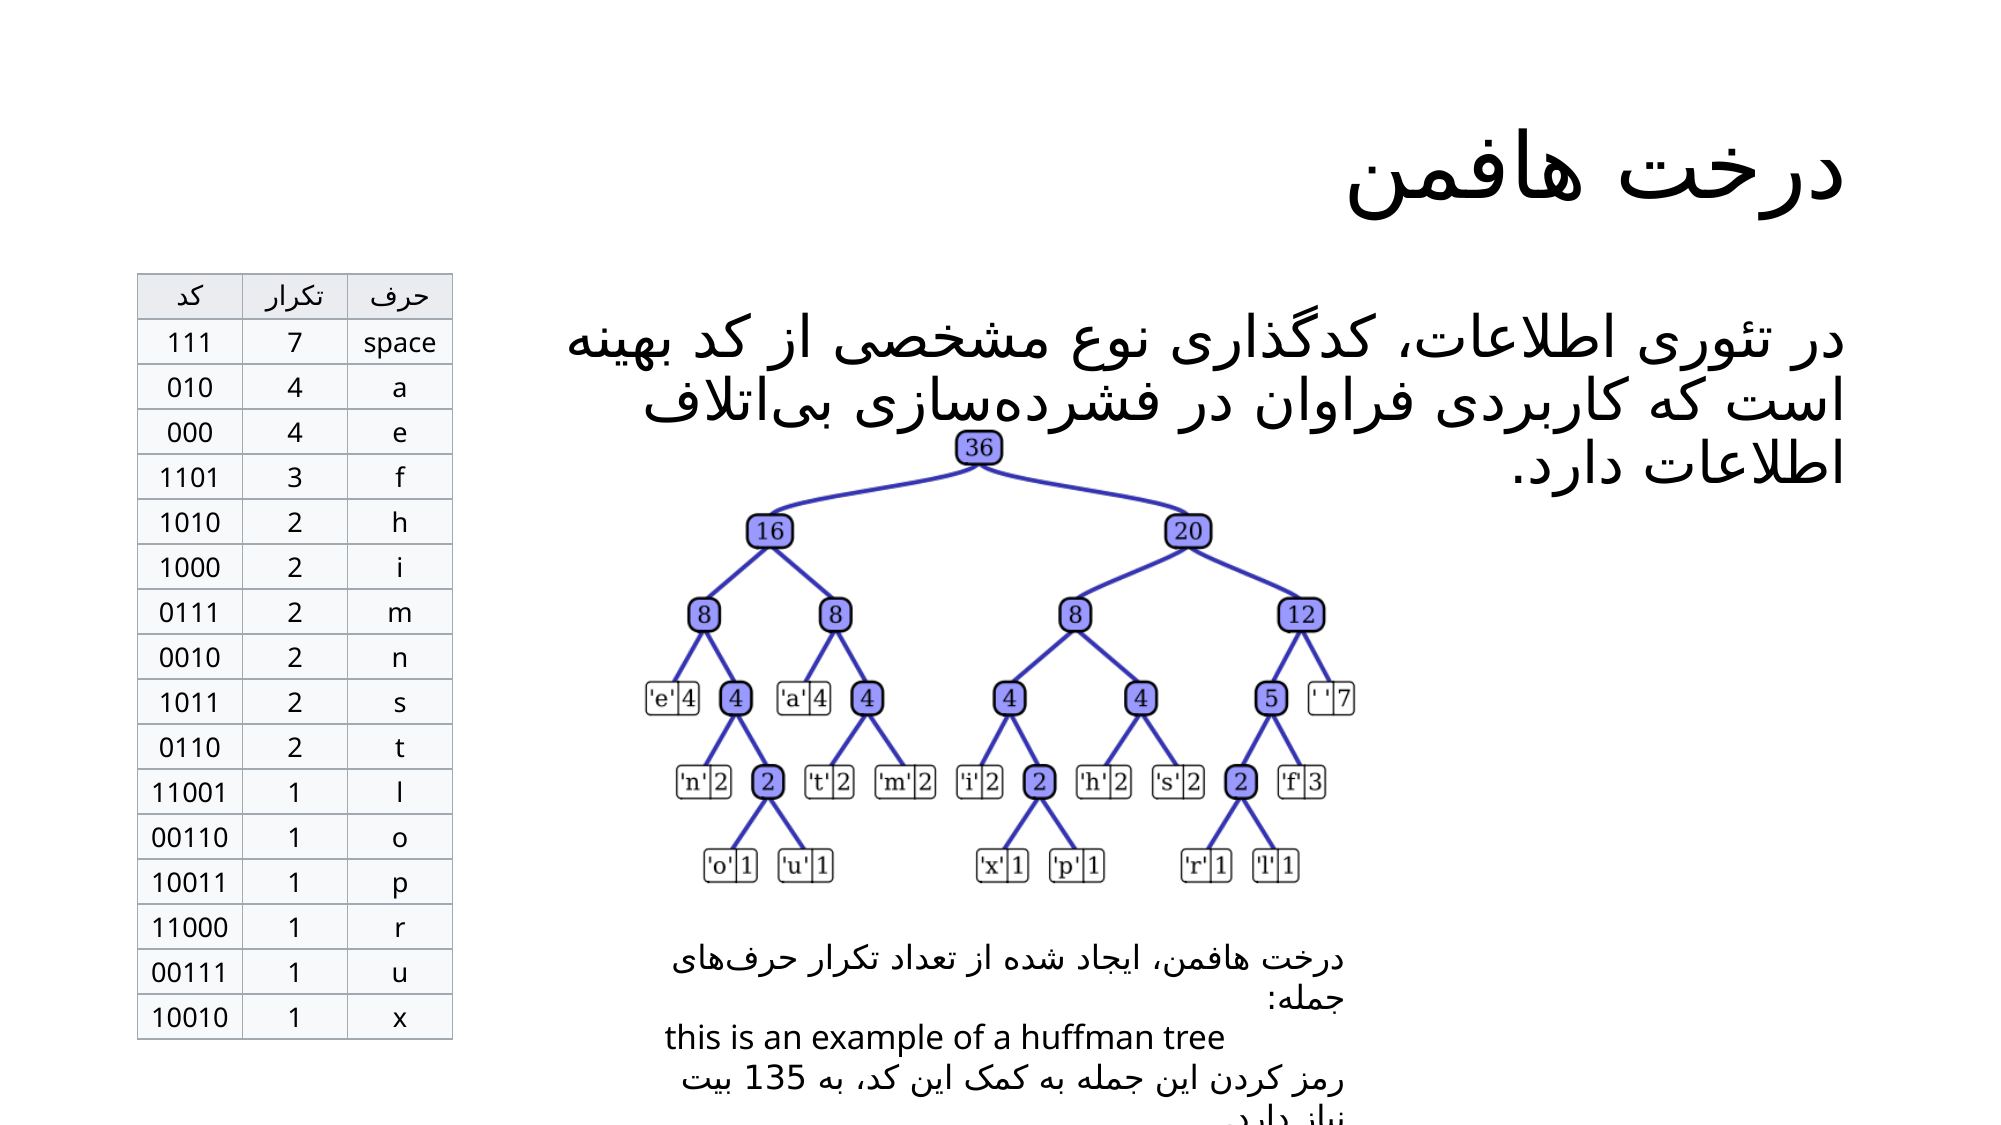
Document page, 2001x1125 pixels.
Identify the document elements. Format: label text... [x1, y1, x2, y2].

table_cell 2 [243, 635, 347, 678]
table_cell 3 [243, 455, 347, 498]
table_cell 2 [243, 500, 347, 543]
table_cell p [348, 860, 452, 903]
table_cell 0110 [138, 725, 242, 768]
table_cell m [348, 590, 452, 633]
table_cell o [348, 815, 452, 858]
table_header حرف [348, 275, 452, 318]
table_cell 1 [243, 860, 347, 903]
table_cell n [348, 635, 452, 678]
table_cell x [348, 995, 452, 1038]
table_cell 1000 [138, 545, 242, 588]
table_cell 2 [243, 680, 347, 723]
table_cell 0111 [138, 590, 242, 633]
table_cell 000 [138, 410, 242, 453]
table_cell 1 [243, 995, 347, 1038]
table_cell 1 [243, 770, 347, 813]
table_cell 00111 [138, 950, 242, 993]
table_header تکرار [243, 275, 347, 318]
table_cell 1 [243, 950, 347, 993]
table_cell 1101 [138, 455, 242, 498]
table_cell 0010 [138, 635, 242, 678]
table_cell 11000 [138, 905, 242, 948]
table_cell space [348, 320, 452, 363]
table_cell 1010 [138, 500, 242, 543]
picture [639, 424, 1361, 889]
table_cell 2 [243, 545, 347, 588]
table_cell 10011 [138, 860, 242, 903]
table_cell 111 [138, 320, 242, 363]
table_cell 00110 [138, 815, 242, 858]
table_cell u [348, 950, 452, 993]
table_cell e [348, 410, 452, 453]
table_cell 11001 [138, 770, 242, 813]
table_cell 7 [243, 320, 347, 363]
table_cell i [348, 545, 452, 588]
table_cell s [348, 680, 452, 723]
table_cell 2 [243, 590, 347, 633]
table_cell r [348, 905, 452, 948]
table_cell a [348, 365, 452, 408]
table_cell 4 [243, 365, 347, 408]
table_cell h [348, 500, 452, 543]
table_cell 1011 [138, 680, 242, 723]
table_cell 1 [243, 905, 347, 948]
table_cell 10010 [138, 995, 242, 1038]
table_cell 4 [243, 410, 347, 453]
table_cell f [348, 455, 452, 498]
table_cell 2 [243, 725, 347, 768]
table_cell t [348, 725, 452, 768]
table_cell l [348, 770, 452, 813]
table_header کد [138, 275, 242, 318]
table_cell 010 [138, 365, 242, 408]
table_cell 1 [243, 815, 347, 858]
title درخت هافمن [137, 59, 1863, 278]
list در تئوری اطلاعات، کدگذاری نوع مشخصی از کد بهینه است که کاربردی فراوان در فشرده‌سازی بی‌اتلاف اطلاعات دارد. [453, 299, 1863, 1014]
text_box درخت هافمن، ایجاد شده از تعداد تکرار حرف‌های جمله: this is an example of a huffman tree رمز کردن این جمله به کمک این کد، به 135 بیت نیاز دارد. [639, 928, 1361, 1125]
